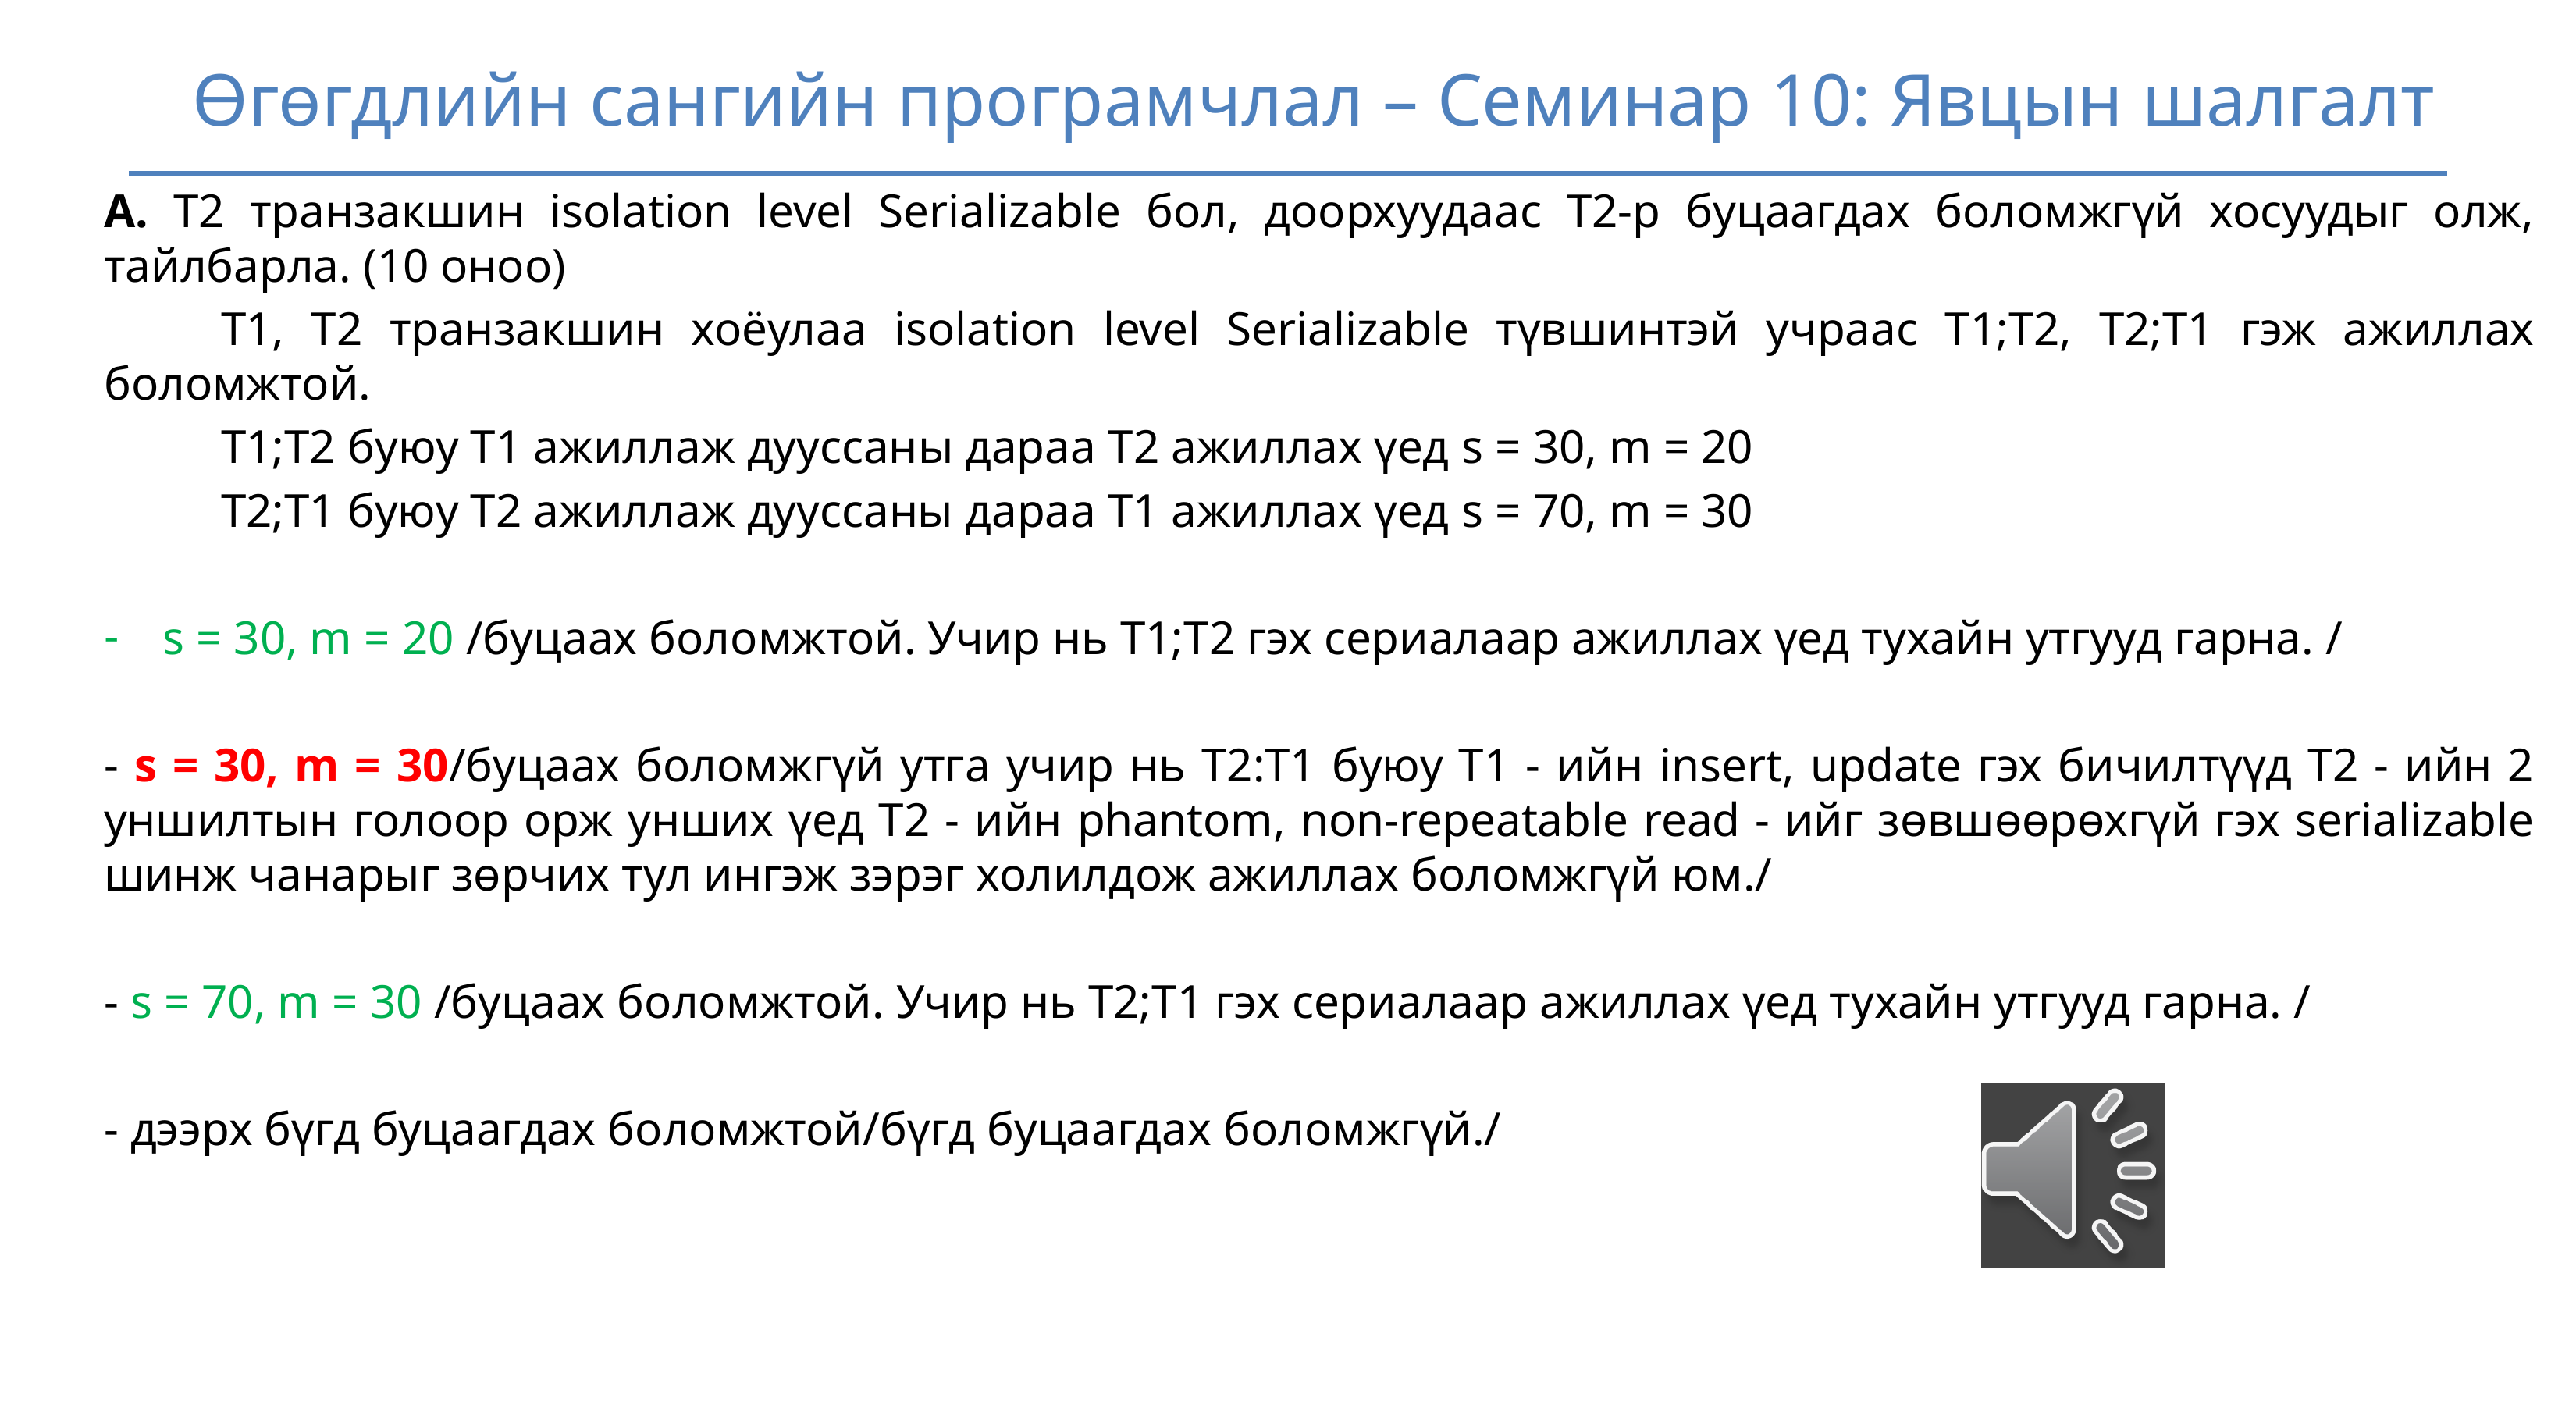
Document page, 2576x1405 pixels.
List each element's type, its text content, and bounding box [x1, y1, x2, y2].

text_box А. T2 транзакшин isolation level Serializable бол, доорхуудаас Т2-р буцаагдах боломжгүй хосуудыг олж, тайлбарла. (10 оноо) Т1, T2 транзакшин хоёулаа isolation level Serializable түвшинтэй учраас Т1;T2, T2;T1 гэж ажиллах боломжтой. Т1;T2 буюу Т1 ажиллаж дууссаны дараа Т2 ажиллах үед s = 30, m = 20 T2;T1 буюу Т2 ажиллаж дууссаны дараа Т1 ажиллах үед s = 70, m = 30 s = 30, m = 20 /буцаах боломжтой. Учир нь Т1;T2 гэх сериалаар ажиллах үед тухайн утгууд гарна. / - s = 30, m = 30/буцаах боломжгүй утга учир нь Т2:Т1 буюу Т1 - ийн insert, update гэх бичилтүүд Т2 - ийн 2 уншилтын голоор орж унших үед Т2 - ийн phantom, non-repeatable read - ийг зөвшөөрөхгүй гэх serializable шинж чанарыг зөрчих тул ингэж зэрэг холилдож ажиллах боломжгүй юм./ - s = 70, m = 30 /буцаах боломжтой. Учир нь Т2;T1 гэх сериалаар ажиллах үед тухайн утгууд гарна. / - дээрх бүгд буцаагдах боломжтой/бүгд буцаагдах боломжгүй./ [29, 176, 2547, 1366]
picture [1980, 1083, 2167, 1269]
